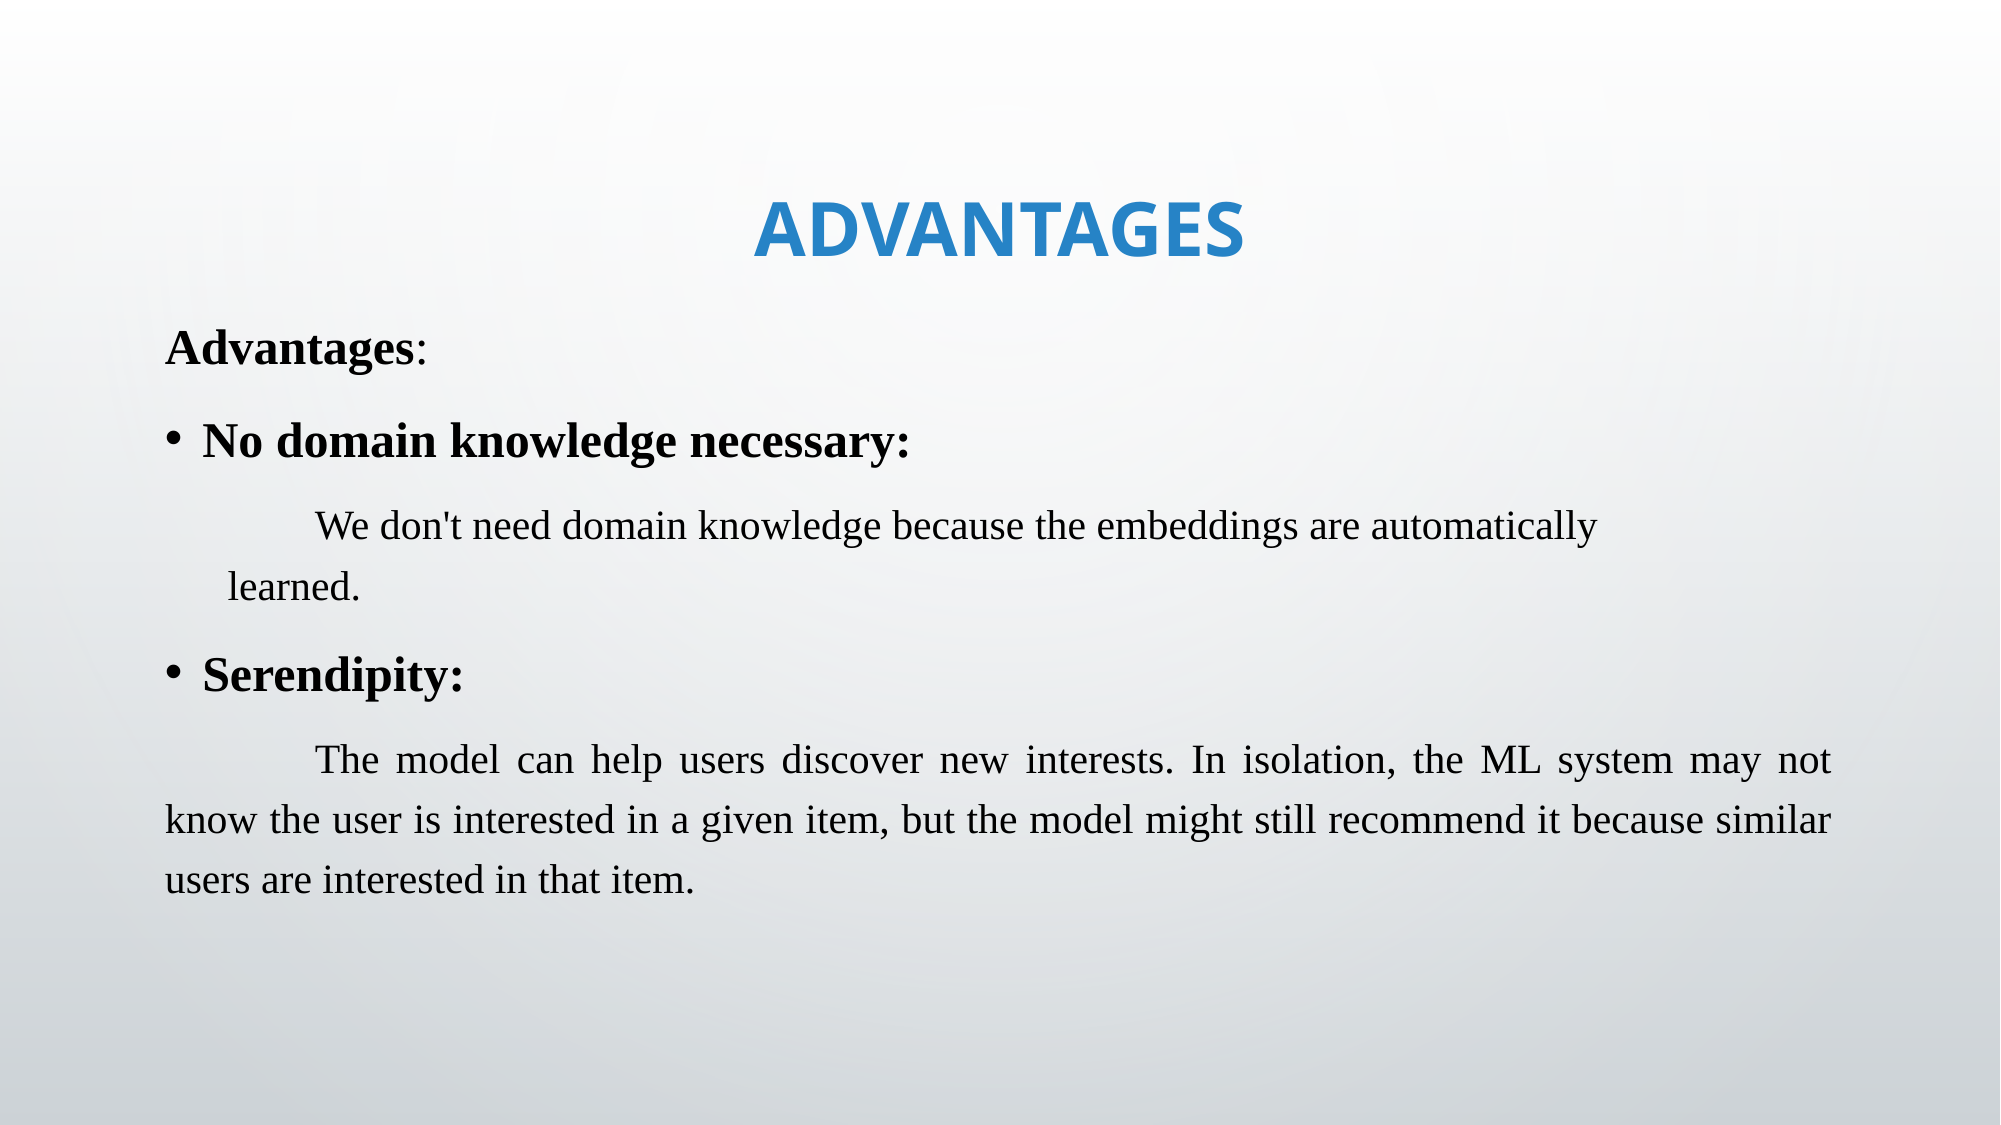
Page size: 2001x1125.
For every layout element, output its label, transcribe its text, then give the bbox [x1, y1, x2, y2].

list Advantages: No domain knowledge necessary: We don't need domain knowledge because the embeddings are automatically learned. Serendipity: The model can help users discover new interests. In isolation, the ML system may not know the user is interested in a given item, but the model might still recommend it because similar users are interested in that item. [149, 295, 1849, 950]
title ADVANTAGES [149, 101, 1851, 364]
